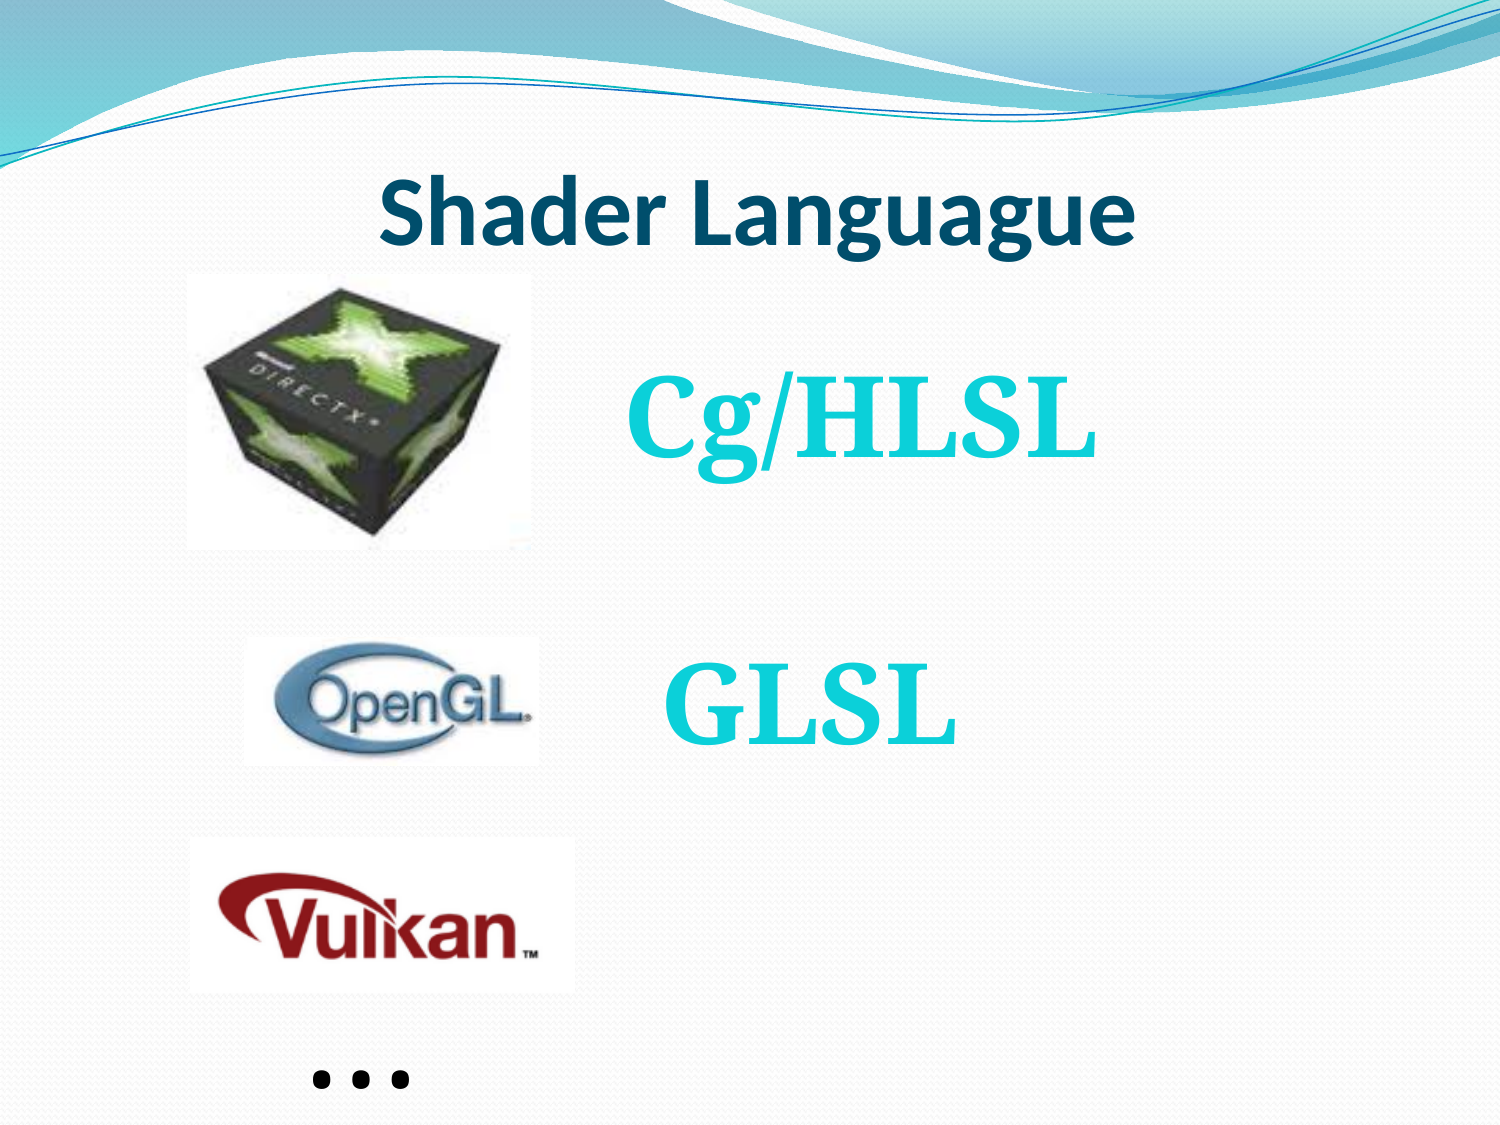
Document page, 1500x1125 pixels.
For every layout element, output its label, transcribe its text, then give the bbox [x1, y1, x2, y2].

text_box … [287, 1006, 475, 1123]
picture [187, 274, 531, 551]
text_box GLSL [645, 624, 975, 775]
picture [190, 837, 576, 993]
text_box Shader Languague [363, 137, 1154, 273]
picture [244, 637, 539, 766]
text_box Cg/HLSL [608, 337, 1115, 488]
